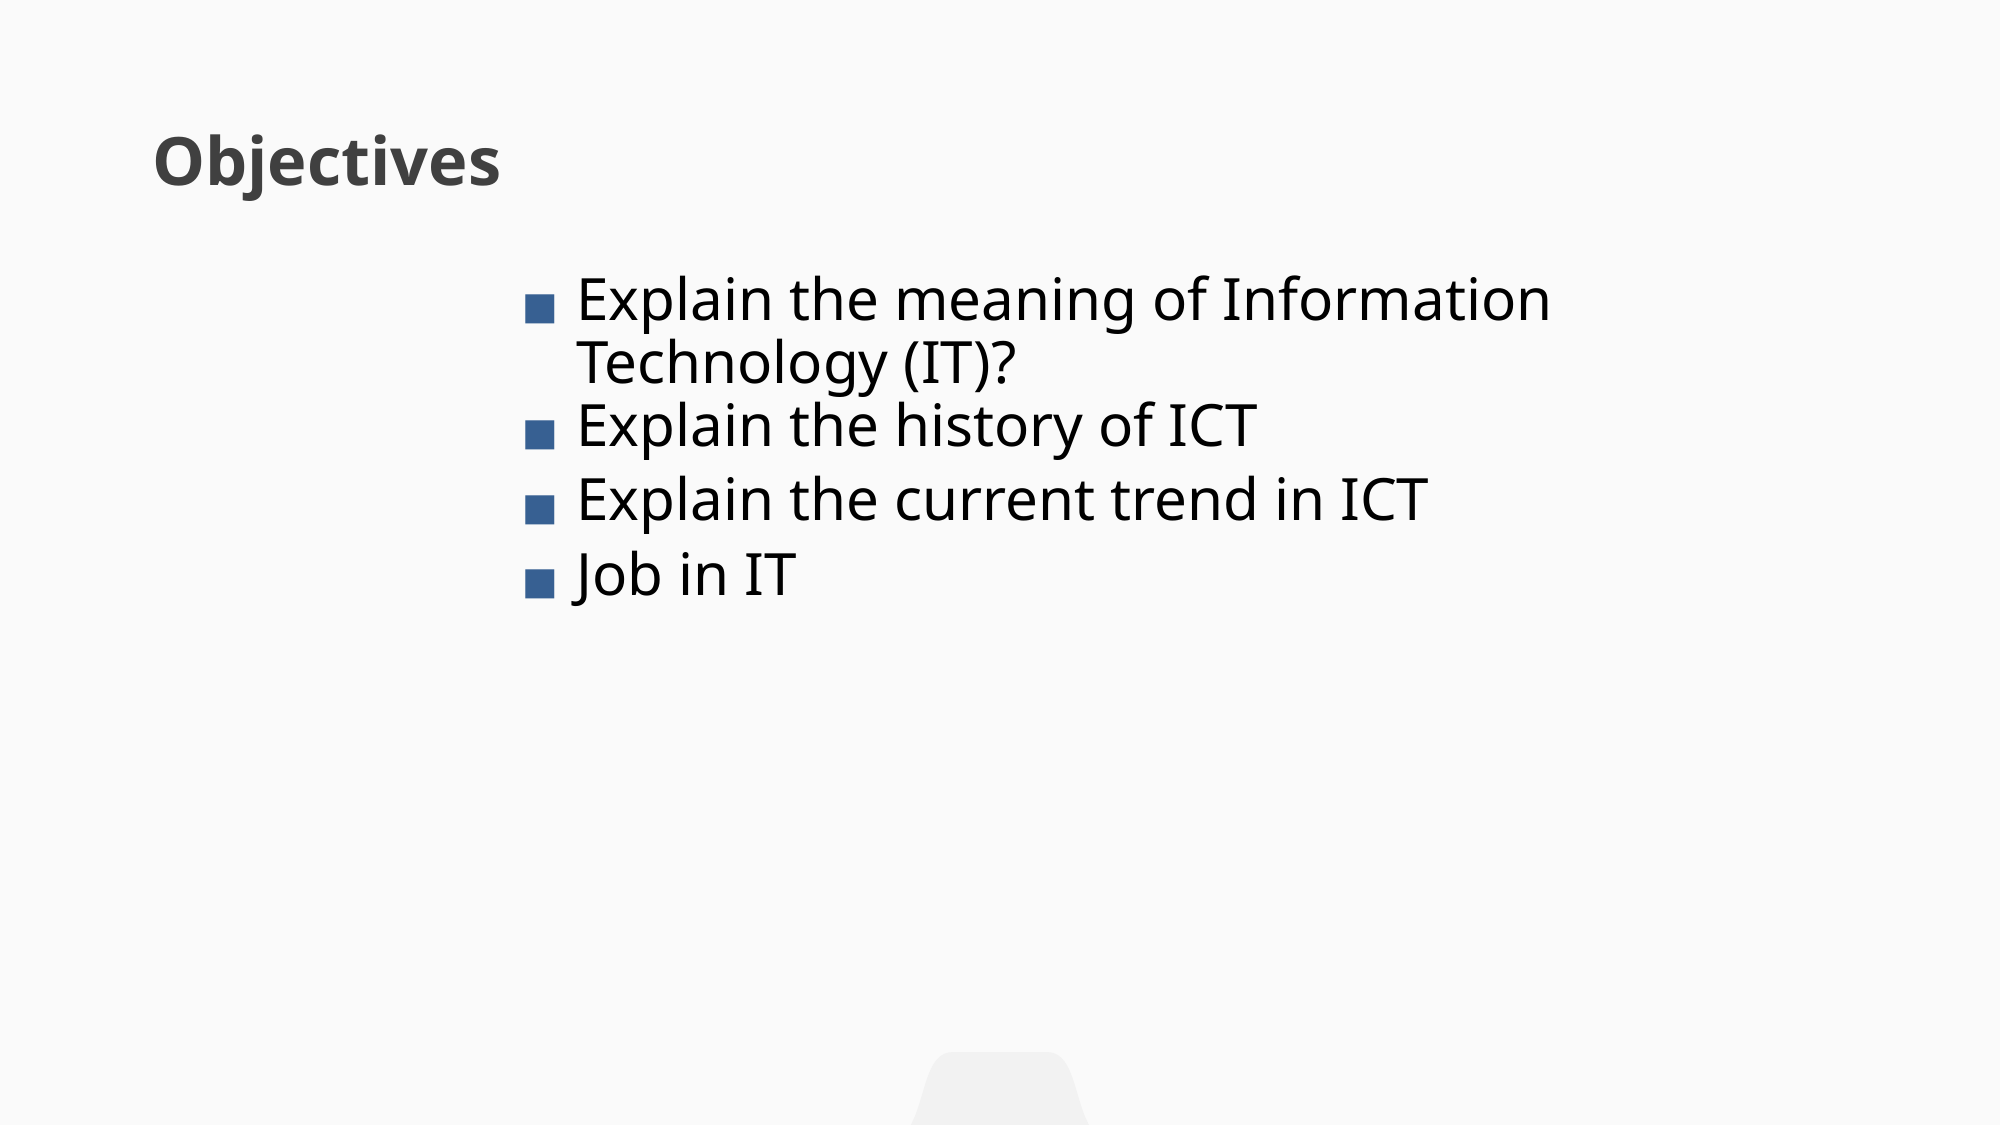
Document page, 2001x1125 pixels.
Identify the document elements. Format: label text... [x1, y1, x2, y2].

list Explain the meaning of Information Technology (IT)? Explain the history of ICT Explain the current trend in ICT Job in IT [505, 273, 1675, 1005]
title Objectives [137, 55, 1863, 273]
